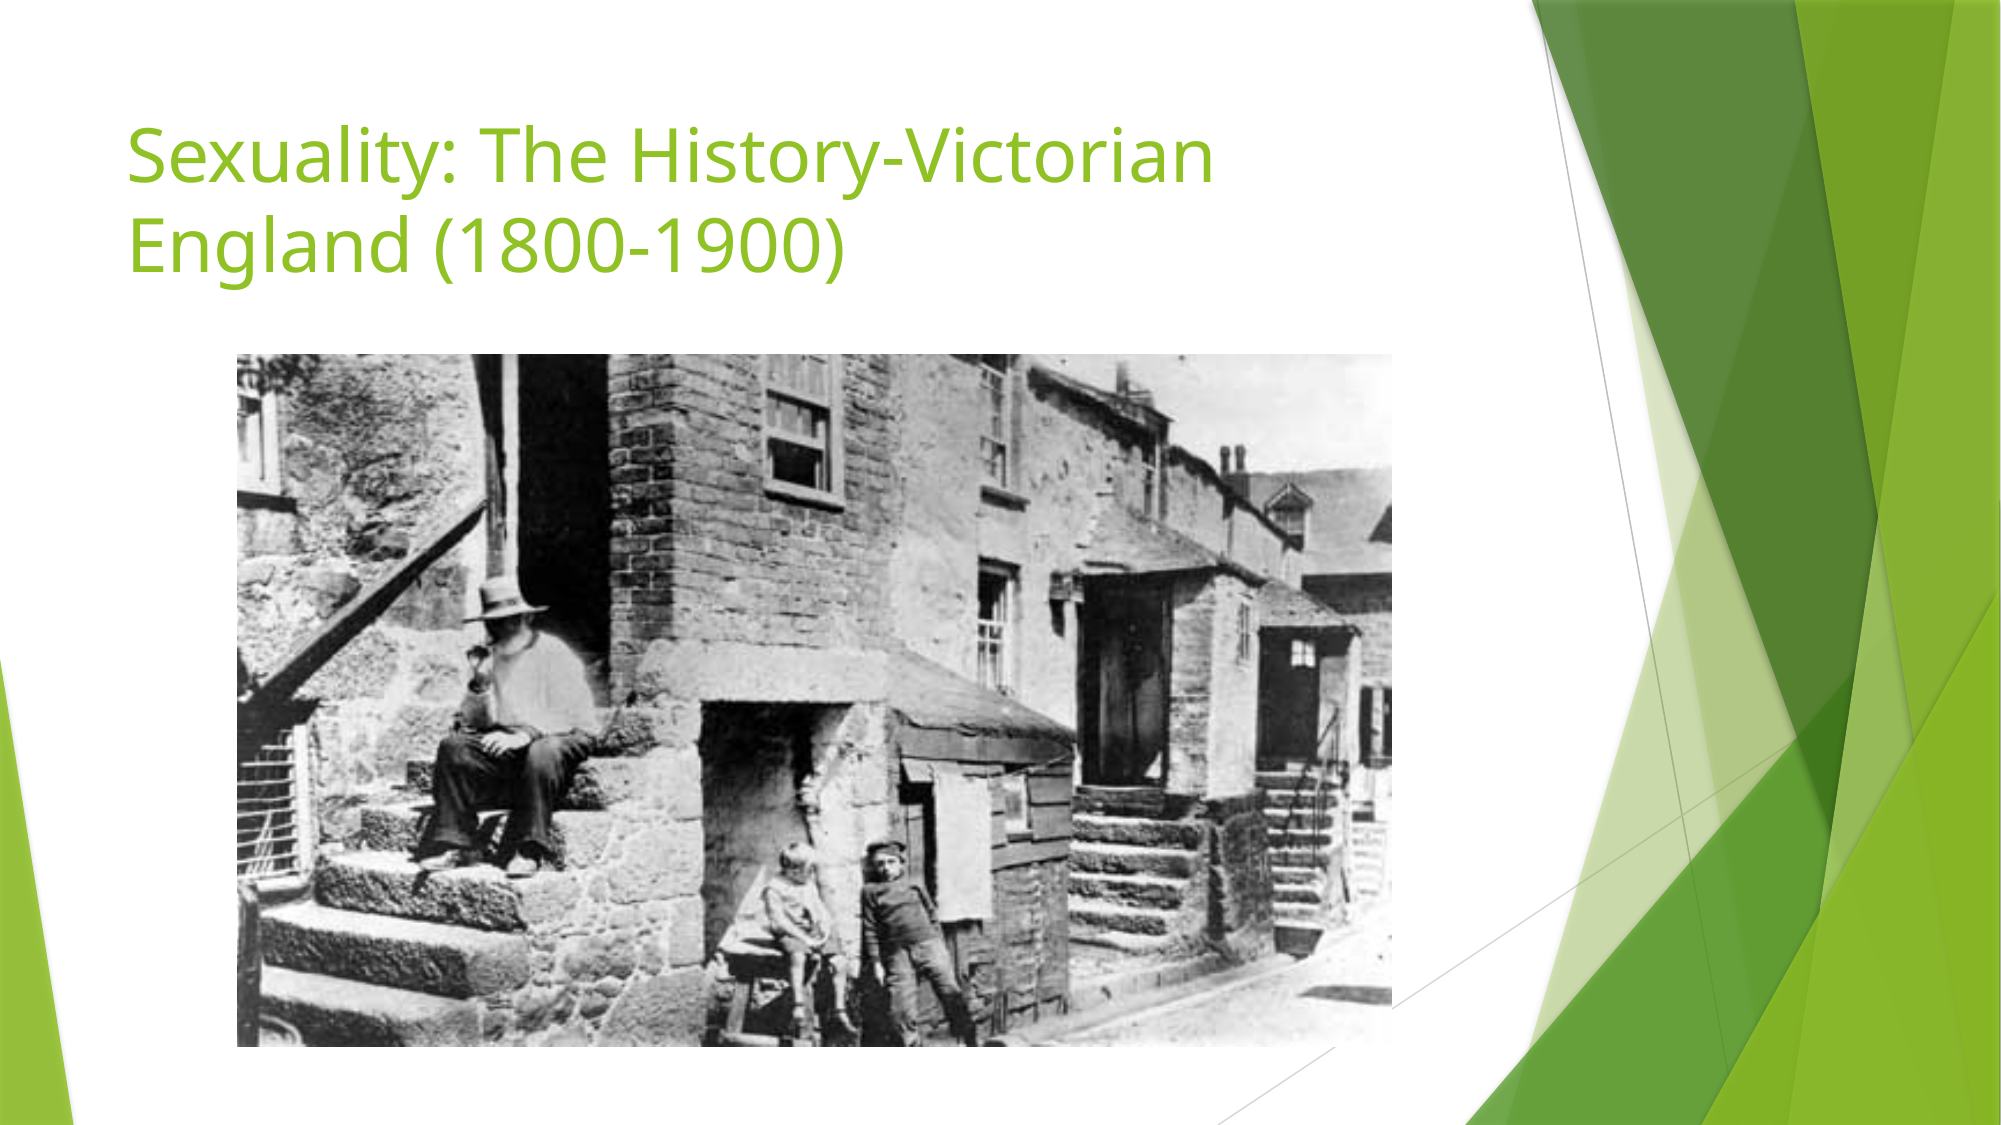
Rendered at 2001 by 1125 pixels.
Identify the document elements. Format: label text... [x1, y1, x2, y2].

title Sexuality: The History-Victorian England (1800-1900) [111, 99, 1522, 317]
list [236, 353, 1393, 1047]
